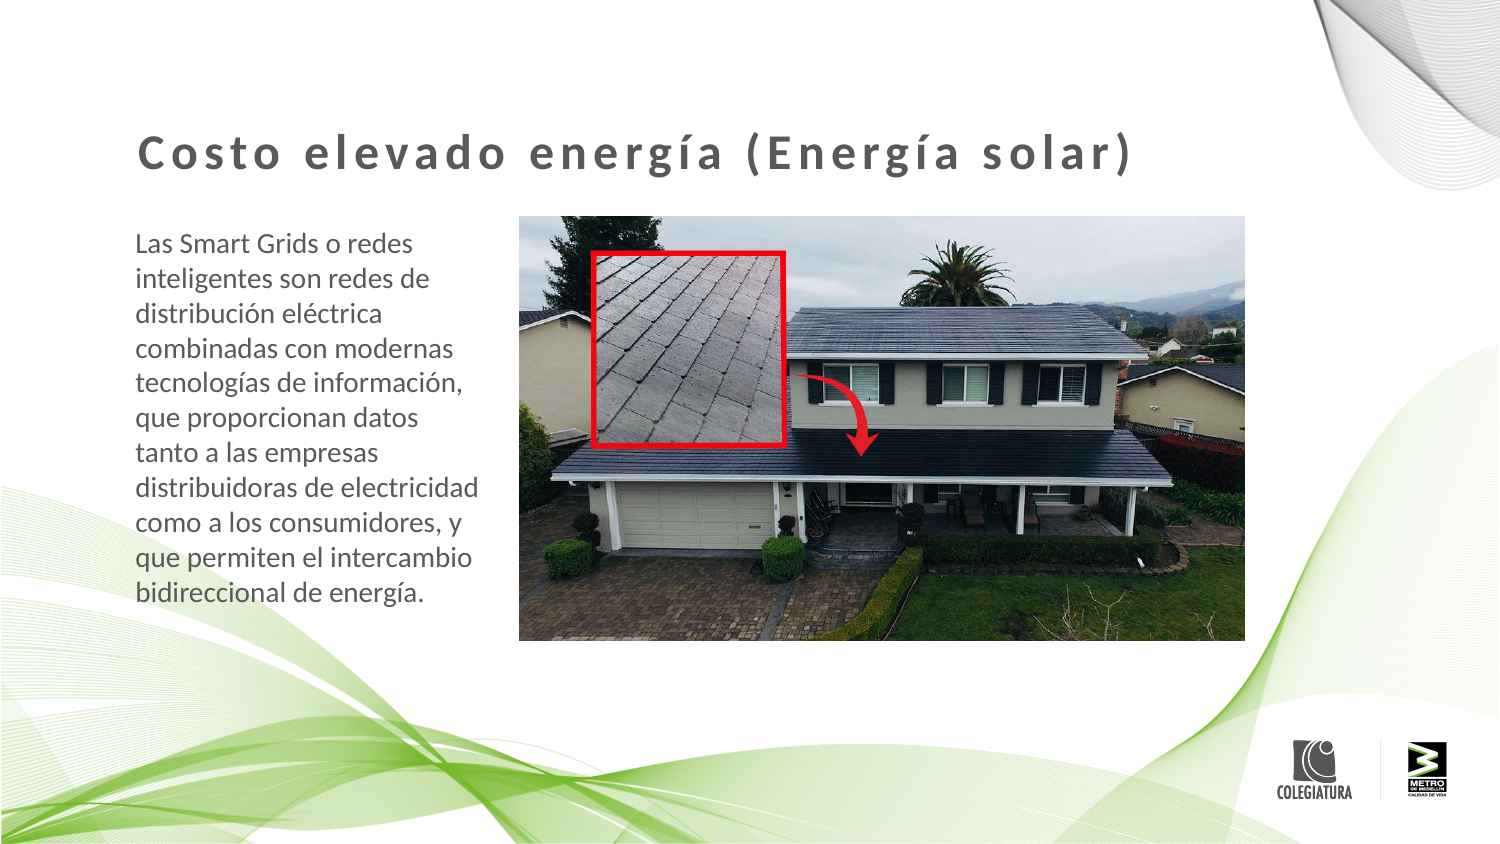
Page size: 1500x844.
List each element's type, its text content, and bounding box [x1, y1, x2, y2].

text_box Costo elevado energía (Energía solar) [127, 114, 1245, 184]
picture [1297, 0, 1500, 217]
text_box Las Smart Grids o redes inteligentes son redes de distribución eléctrica combinadas con modernas tecnologías de información, que proporcionan datos tanto a las empresas distribuidoras de electricidad como a los consumidores, y que permiten el intercambio bidireccional de energía. [120, 216, 498, 334]
picture [1, 216, 1499, 844]
